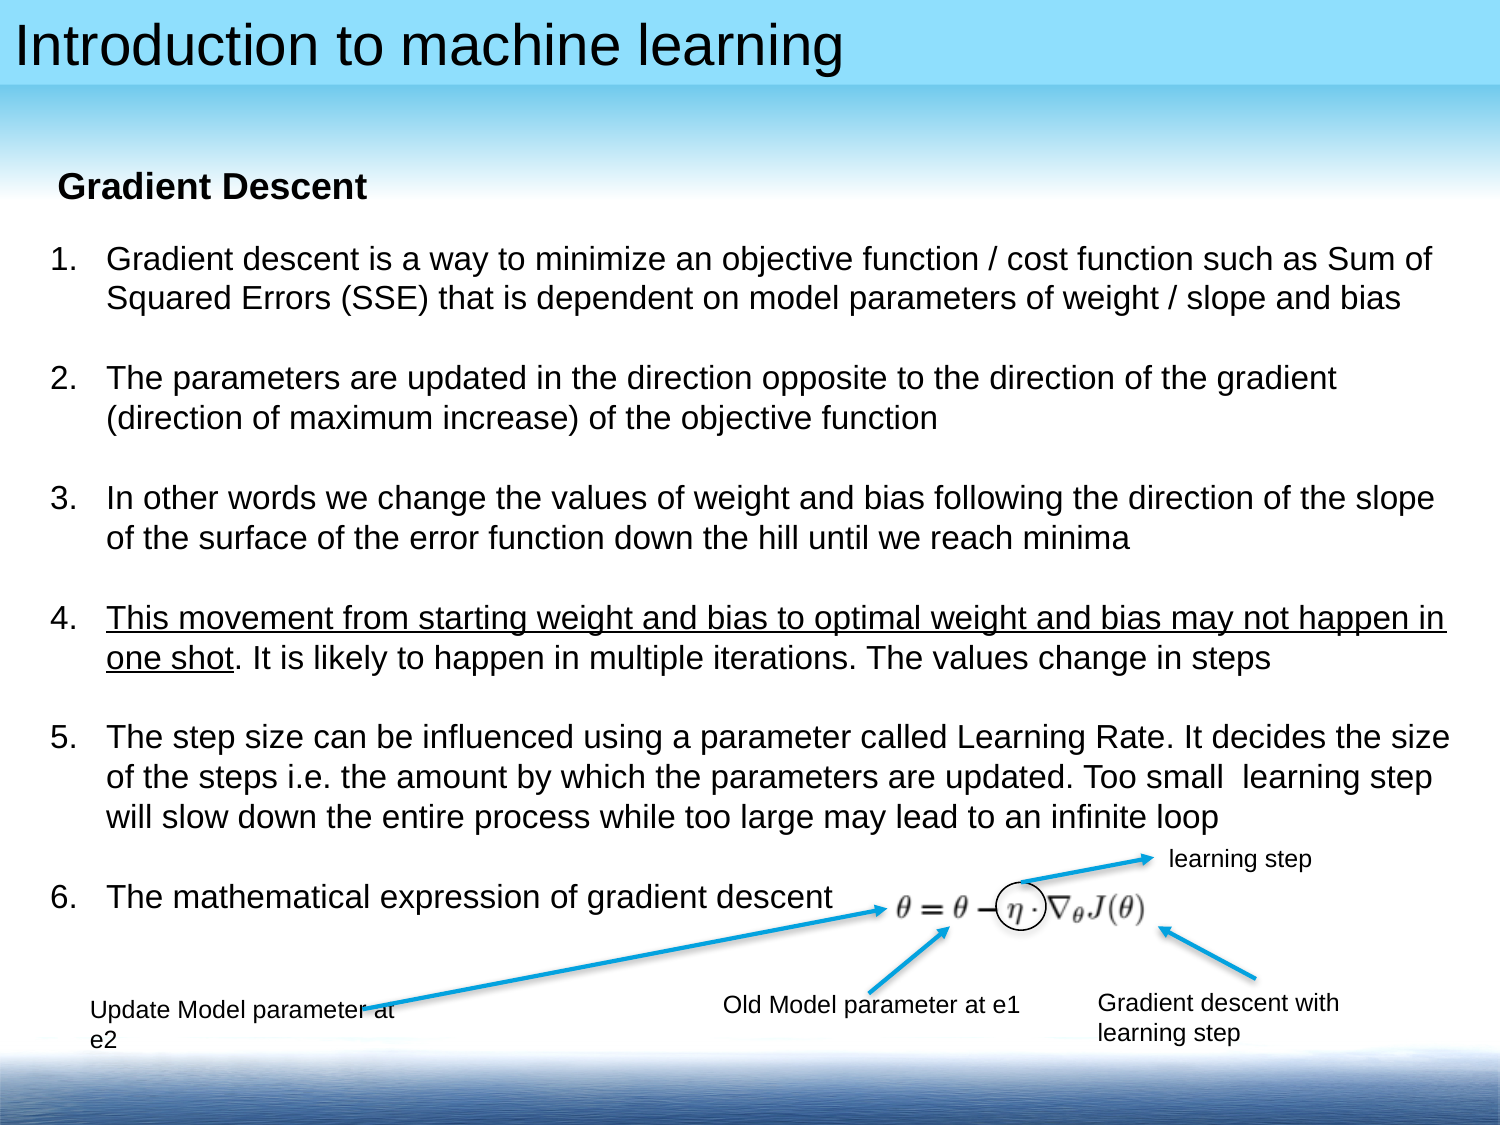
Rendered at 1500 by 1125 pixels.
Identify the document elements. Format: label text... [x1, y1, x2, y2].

picture [0, 1037, 1500, 1125]
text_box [362, 908, 888, 1010]
text_box Old Model parameter at e1 [708, 981, 1055, 1026]
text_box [1157, 926, 1257, 980]
text_box Update Model parameter at e2 [74, 986, 421, 1062]
picture [887, 886, 1158, 931]
text_box Gradient descent with learning step [1083, 978, 1429, 1054]
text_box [868, 926, 951, 994]
text_box Gradient descent is a way to minimize an objective function / cost function such as Sum of Squared Errors (SSE) that is dependent on model parameters of weight / slope and bias The parameters are updated in the direction opposite to the direction of the gradient (direction of maximum increase) of the objective function In other words we change the values of weight and bias following the direction of the slope of the surface of the error function down the hill until we reach minima This movement from starting weight and bias to optimal weight and bias may not happen in one shot. It is likely to happen in multiple iterations. The values change in steps The step size can be influenced using a parameter called Learning Rate. It decides the size of the steps i.e. the amount by which the parameters are updated. Too small learning step will slow down the entire process while too large may lead to an infinite loop The mathematical expression of gradient descent [35, 229, 1475, 923]
text_box Gradient Descent [42, 154, 1418, 215]
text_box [1020, 857, 1155, 883]
text_box learning step [1154, 834, 1500, 880]
